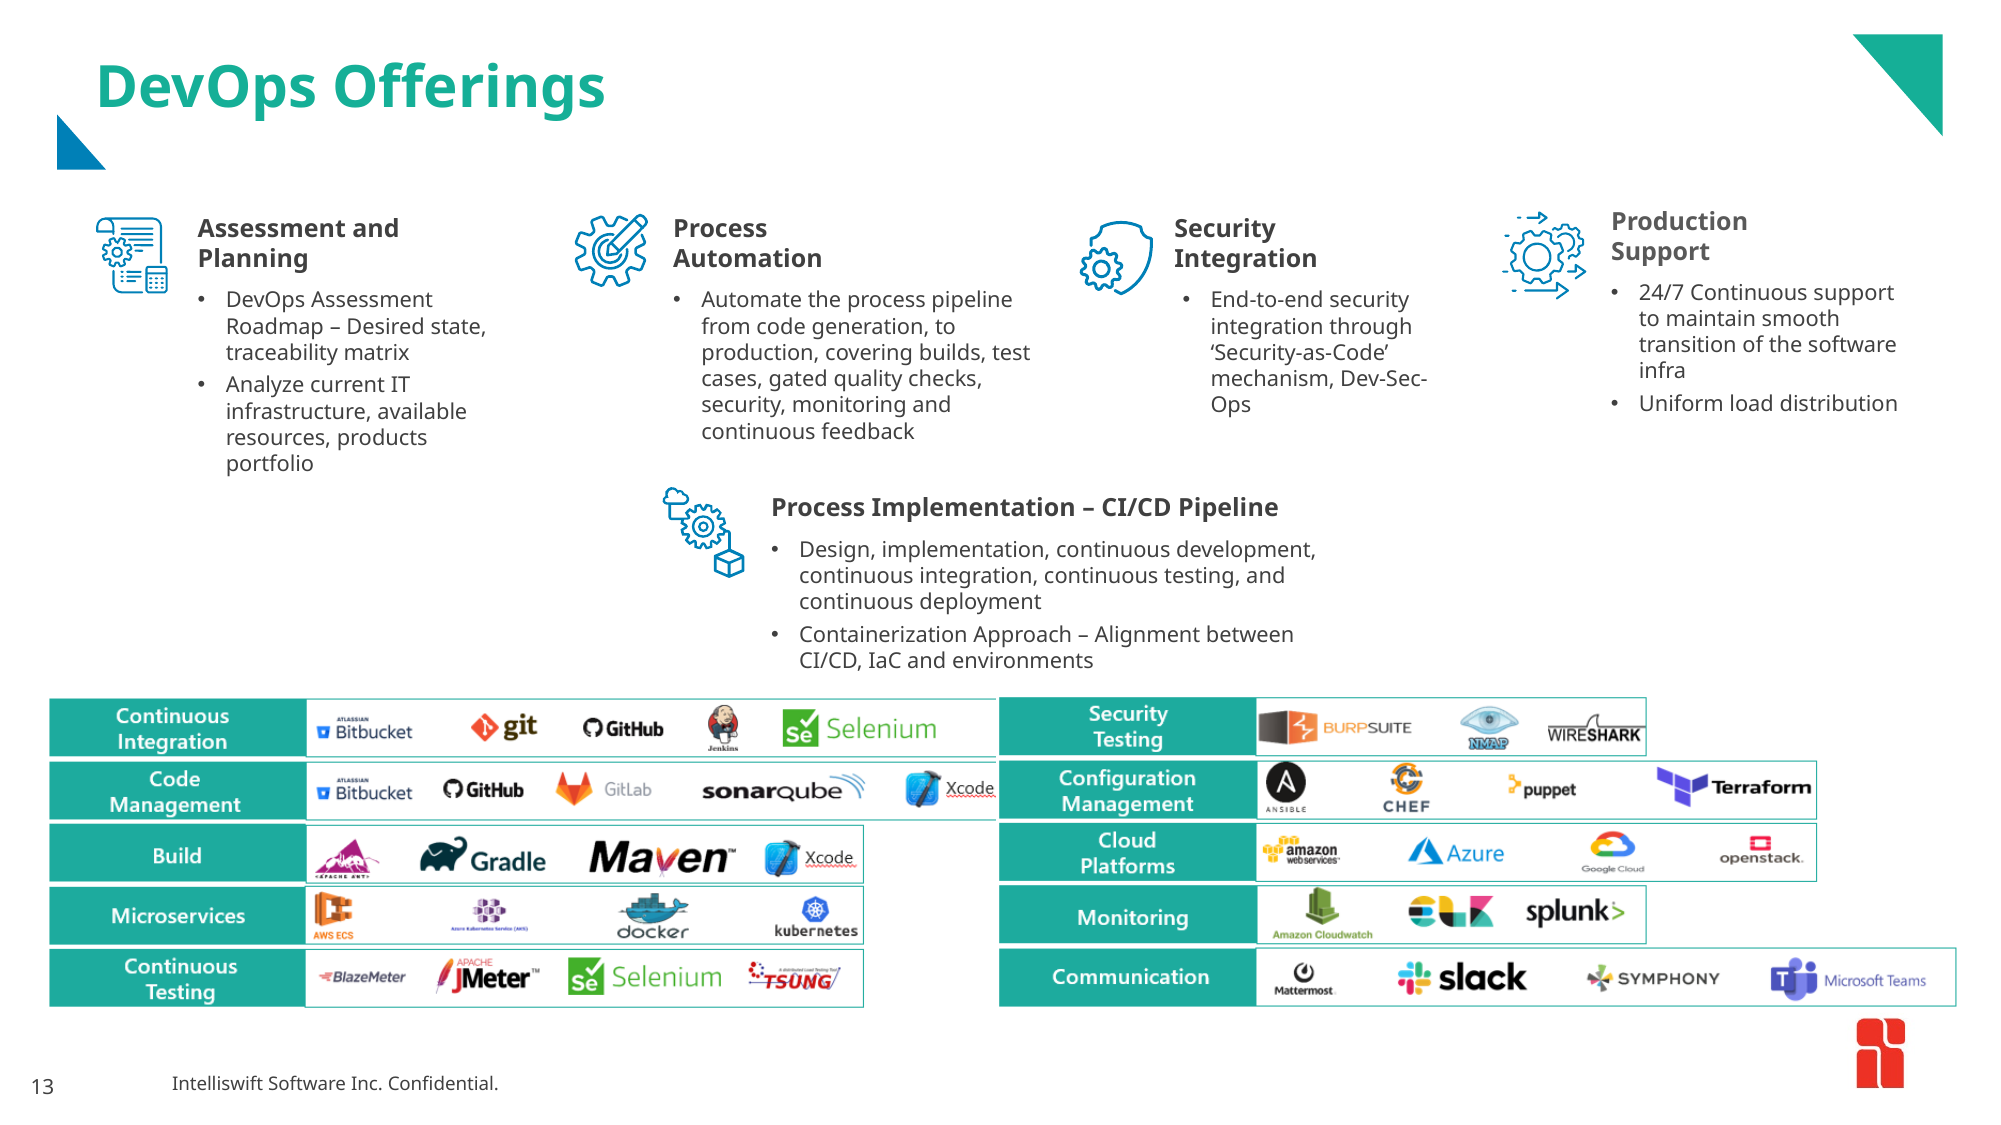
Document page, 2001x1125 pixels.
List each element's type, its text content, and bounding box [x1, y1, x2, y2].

text_box Production Support [1610, 205, 1929, 266]
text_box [42, 690, 1964, 1012]
text_box Assessment and Planning [197, 212, 516, 273]
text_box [1079, 220, 1153, 296]
text_box End-to-end security integration through ‘Security-as-Code’ mechanism, Dev-Sec-Ops [1182, 286, 1461, 418]
text_box DevOps Assessment Roadmap – Desired state, traceability matrix Analyze current IT infrastructure, available resources, products portfolio [197, 286, 516, 476]
text_box Design, implementation, continuous development, continuous integration, continuous testing, and continuous deployment Containerization Approach – Alignment between CI/CD, IaC and environments [771, 535, 1324, 674]
text_box Process Implementation – CI/CD Pipeline [771, 490, 1295, 521]
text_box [575, 214, 648, 287]
text_box Automate the process pipeline from code generation, to production, covering builds, test cases, gated quality checks, security, monitoring and continuous feedback [673, 286, 1033, 444]
text_box Security Integration [1174, 212, 1492, 273]
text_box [1502, 211, 1587, 300]
picture [1845, 1012, 1915, 1096]
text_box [661, 486, 745, 578]
title DevOps Offerings [95, 56, 1898, 121]
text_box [97, 218, 167, 293]
text_box Process Automation [673, 212, 991, 273]
text_box 24/7 Continuous support to maintain smooth transition of the software infra Uniform load distribution [1610, 278, 1907, 416]
